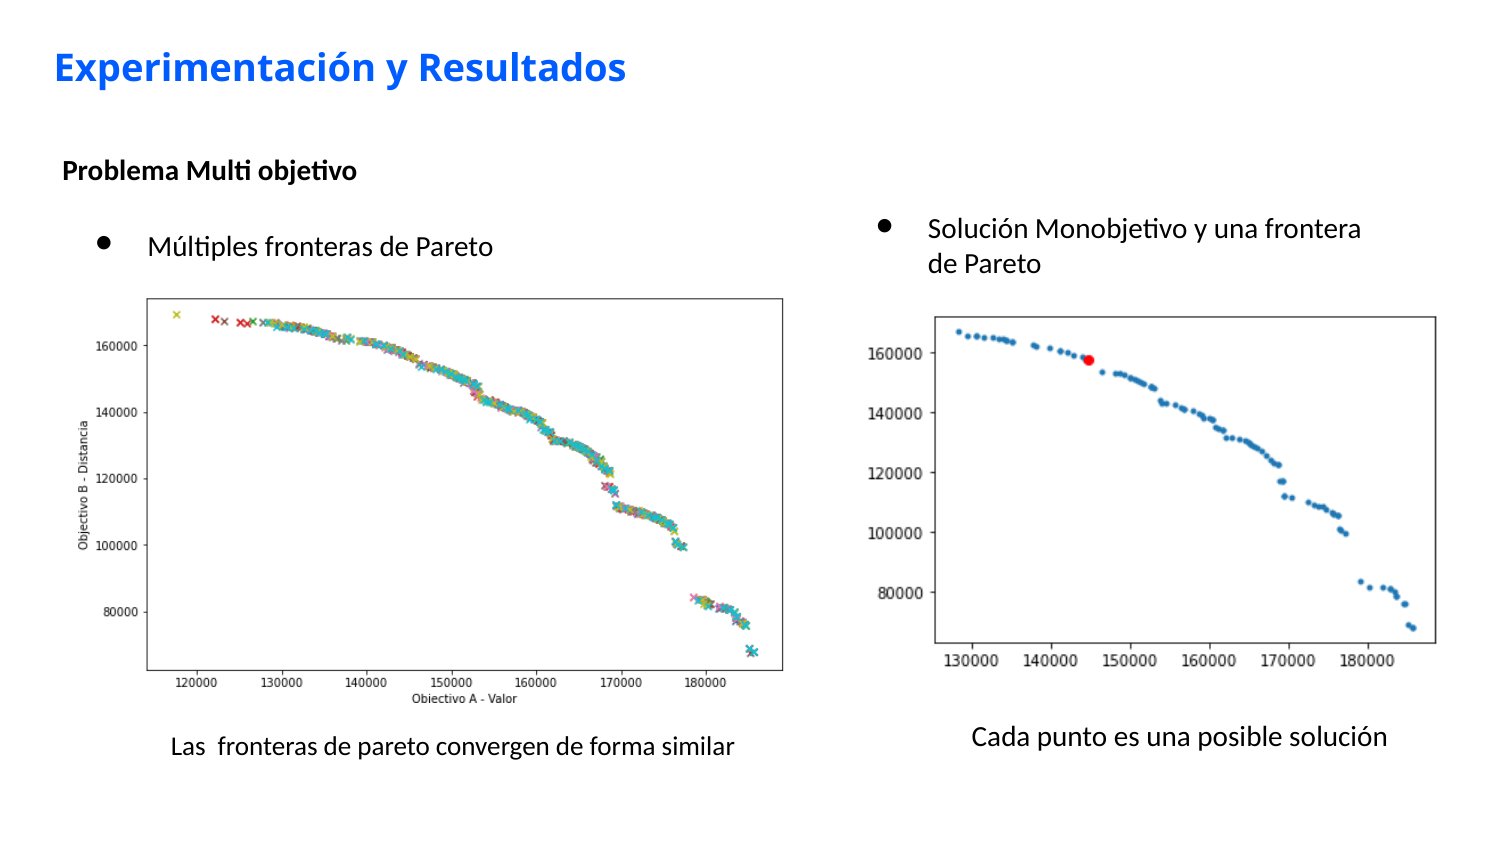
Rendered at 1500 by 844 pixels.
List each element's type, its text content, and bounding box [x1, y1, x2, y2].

text_box Las fronteras de pareto convergen de forma similar [80, 712, 818, 776]
picture [830, 300, 1451, 680]
text_box Solución Monobjetivo y una frontera de Pareto [837, 194, 1396, 295]
text_box Cada punto es una posible solución [881, 702, 1439, 768]
title Experimentación y Resultados [42, 42, 1452, 96]
text_box Problema Multi objetivo [47, 135, 420, 201]
picture [68, 288, 806, 703]
text_box Múltiples fronteras de Pareto [57, 212, 581, 278]
